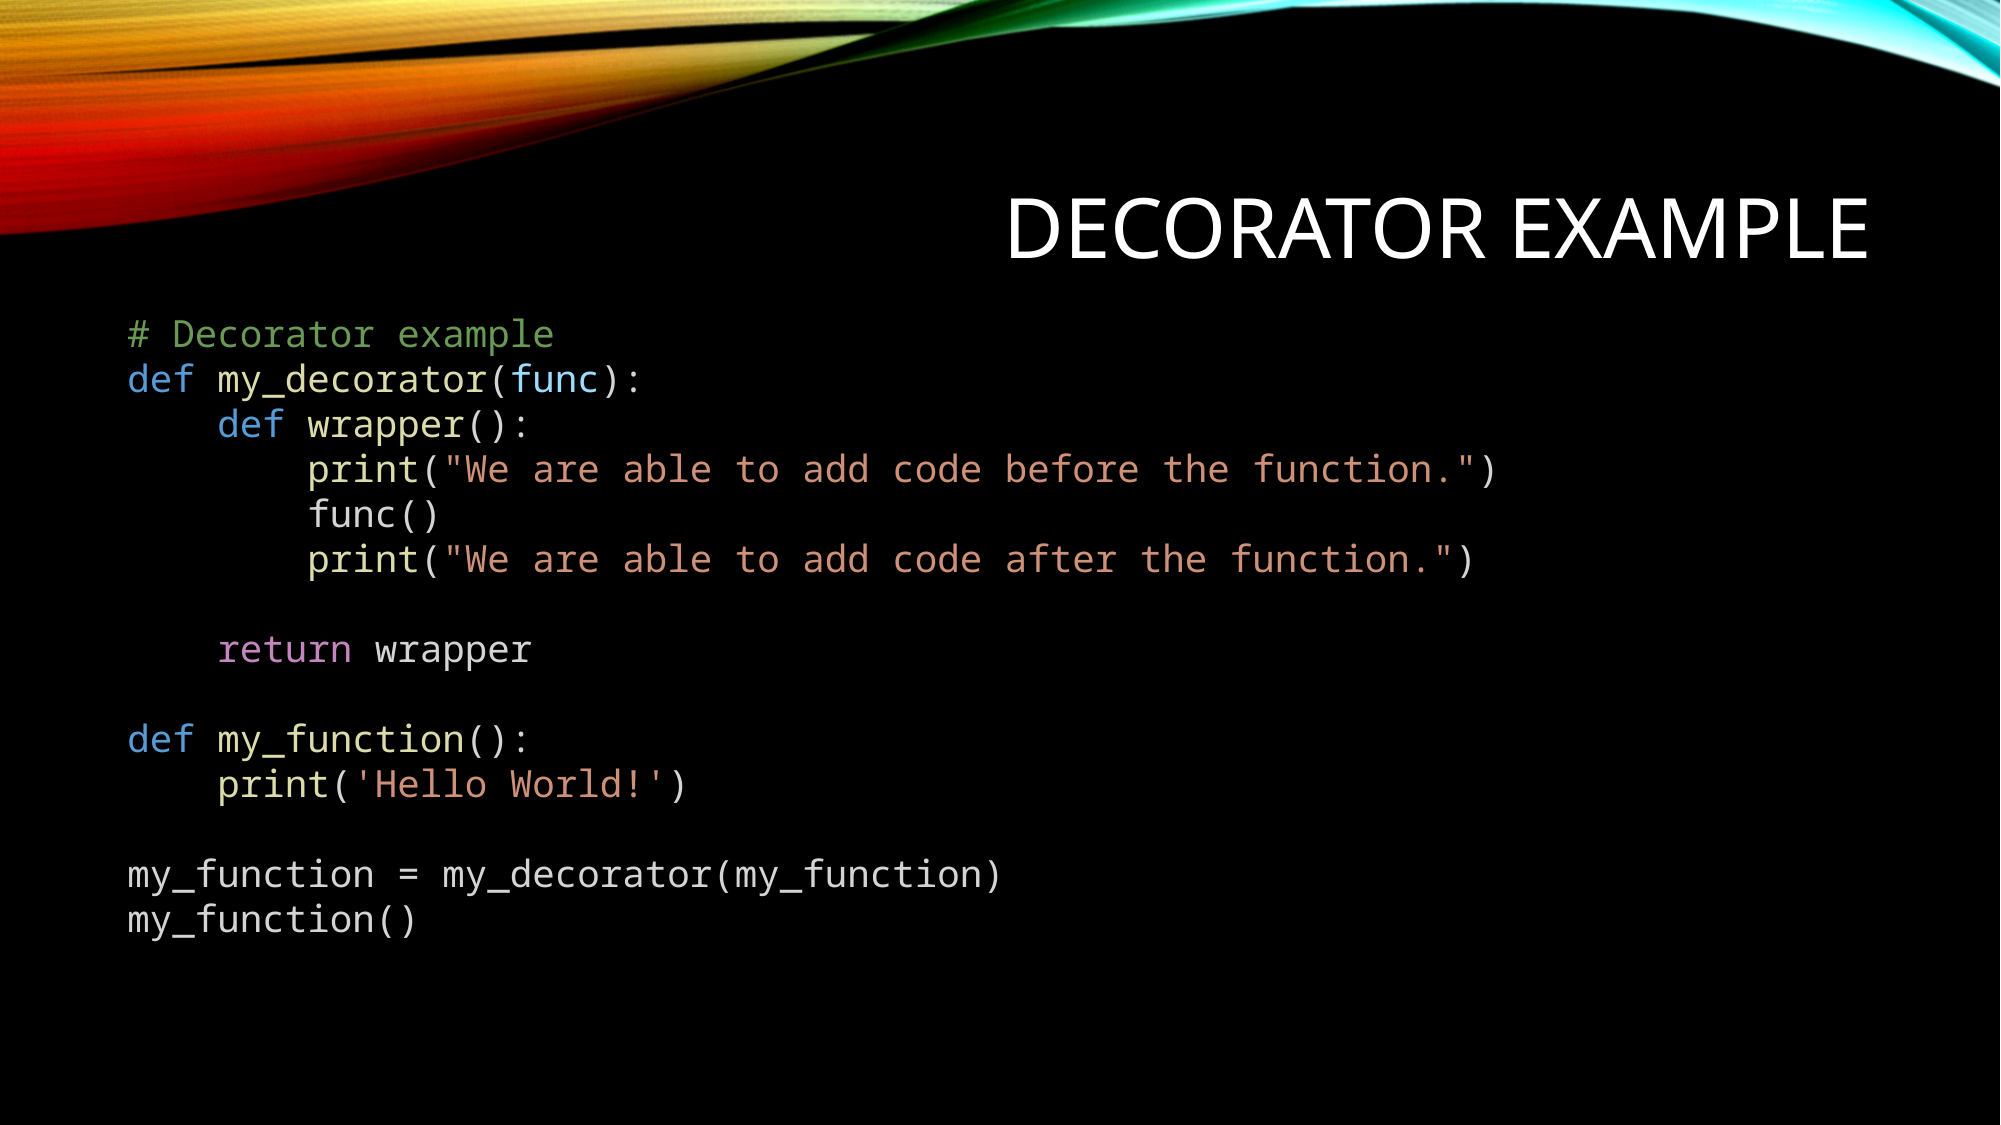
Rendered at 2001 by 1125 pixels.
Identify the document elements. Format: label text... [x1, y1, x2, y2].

picture [0, 0, 2000, 237]
text_box # Decorator example def my_decorator(func): def wrapper(): print("We are able to add code before the function.") func() print("We are able to add code after the function.") return wrapper def my_function(): print('Hello World!') my_function = my_decorator(my_function) my_function() [112, 302, 1566, 1083]
title Decorator Example [474, 125, 1888, 338]
